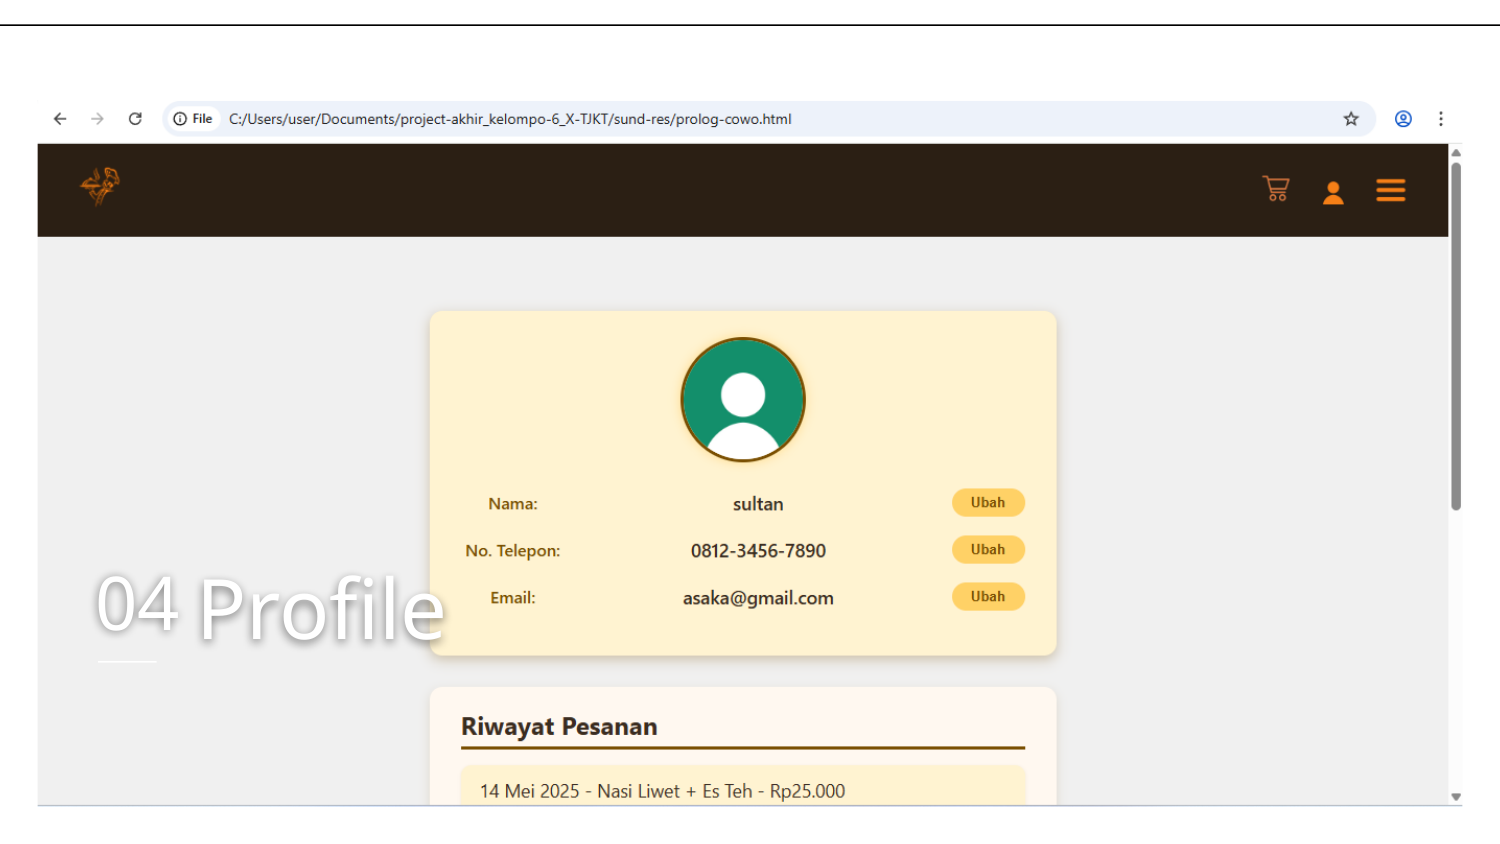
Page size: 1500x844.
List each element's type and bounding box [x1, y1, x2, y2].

picture [37, 100, 1463, 808]
